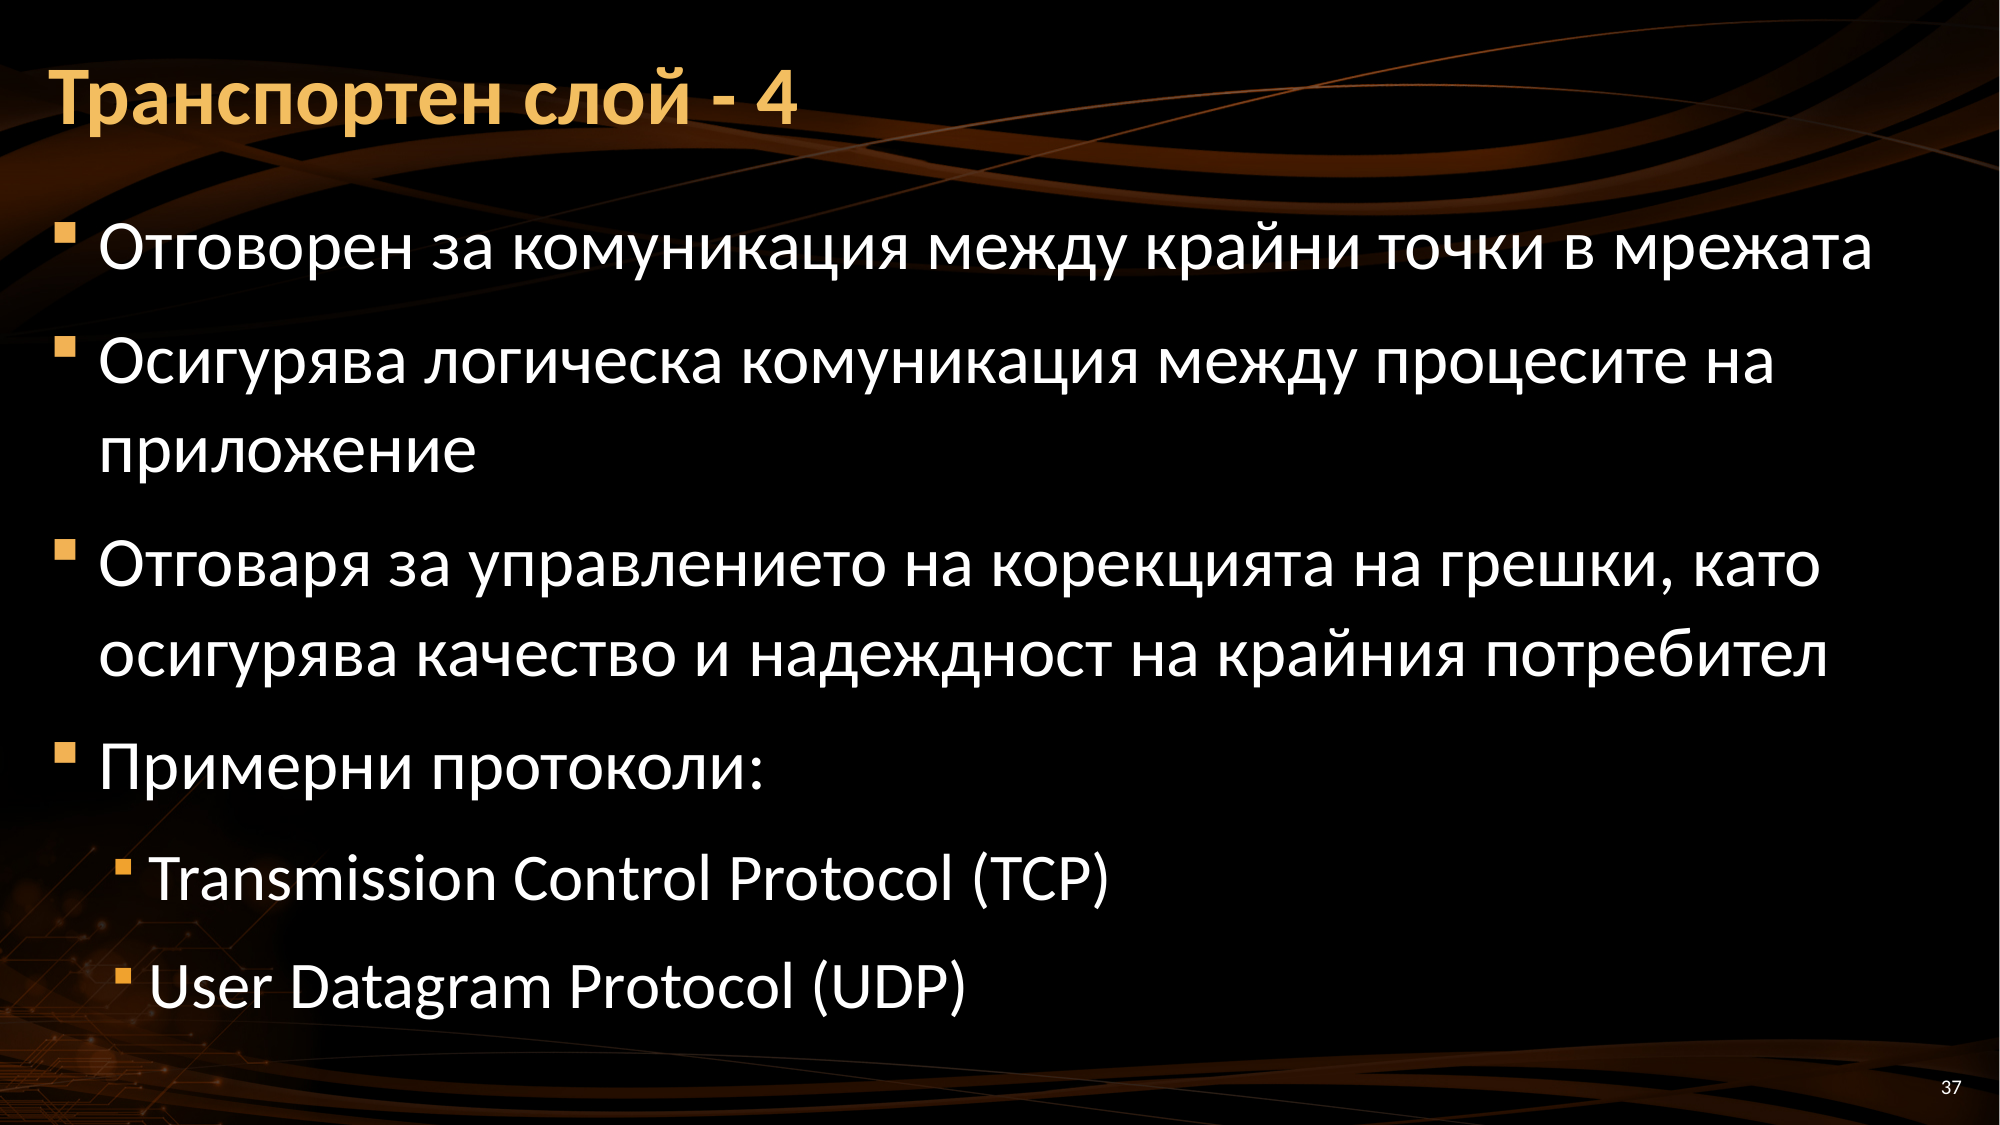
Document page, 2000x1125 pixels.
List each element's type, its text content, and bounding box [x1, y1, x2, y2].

title Транспортен слой - 4 [30, 6, 1602, 189]
picture [0, 0, 2000, 1125]
list Отговорен за комуникация между крайни точки в мрежата Осигурява логическа комуникация между процесите на приложение Отговаря за управлението на корекцията на грешки, като осигурява качество и надеждност на крайния потребител Примерни протоколи: Transmission Control Protocol (TCP) User Datagram Protocol (UDP) [31, 188, 1968, 1103]
